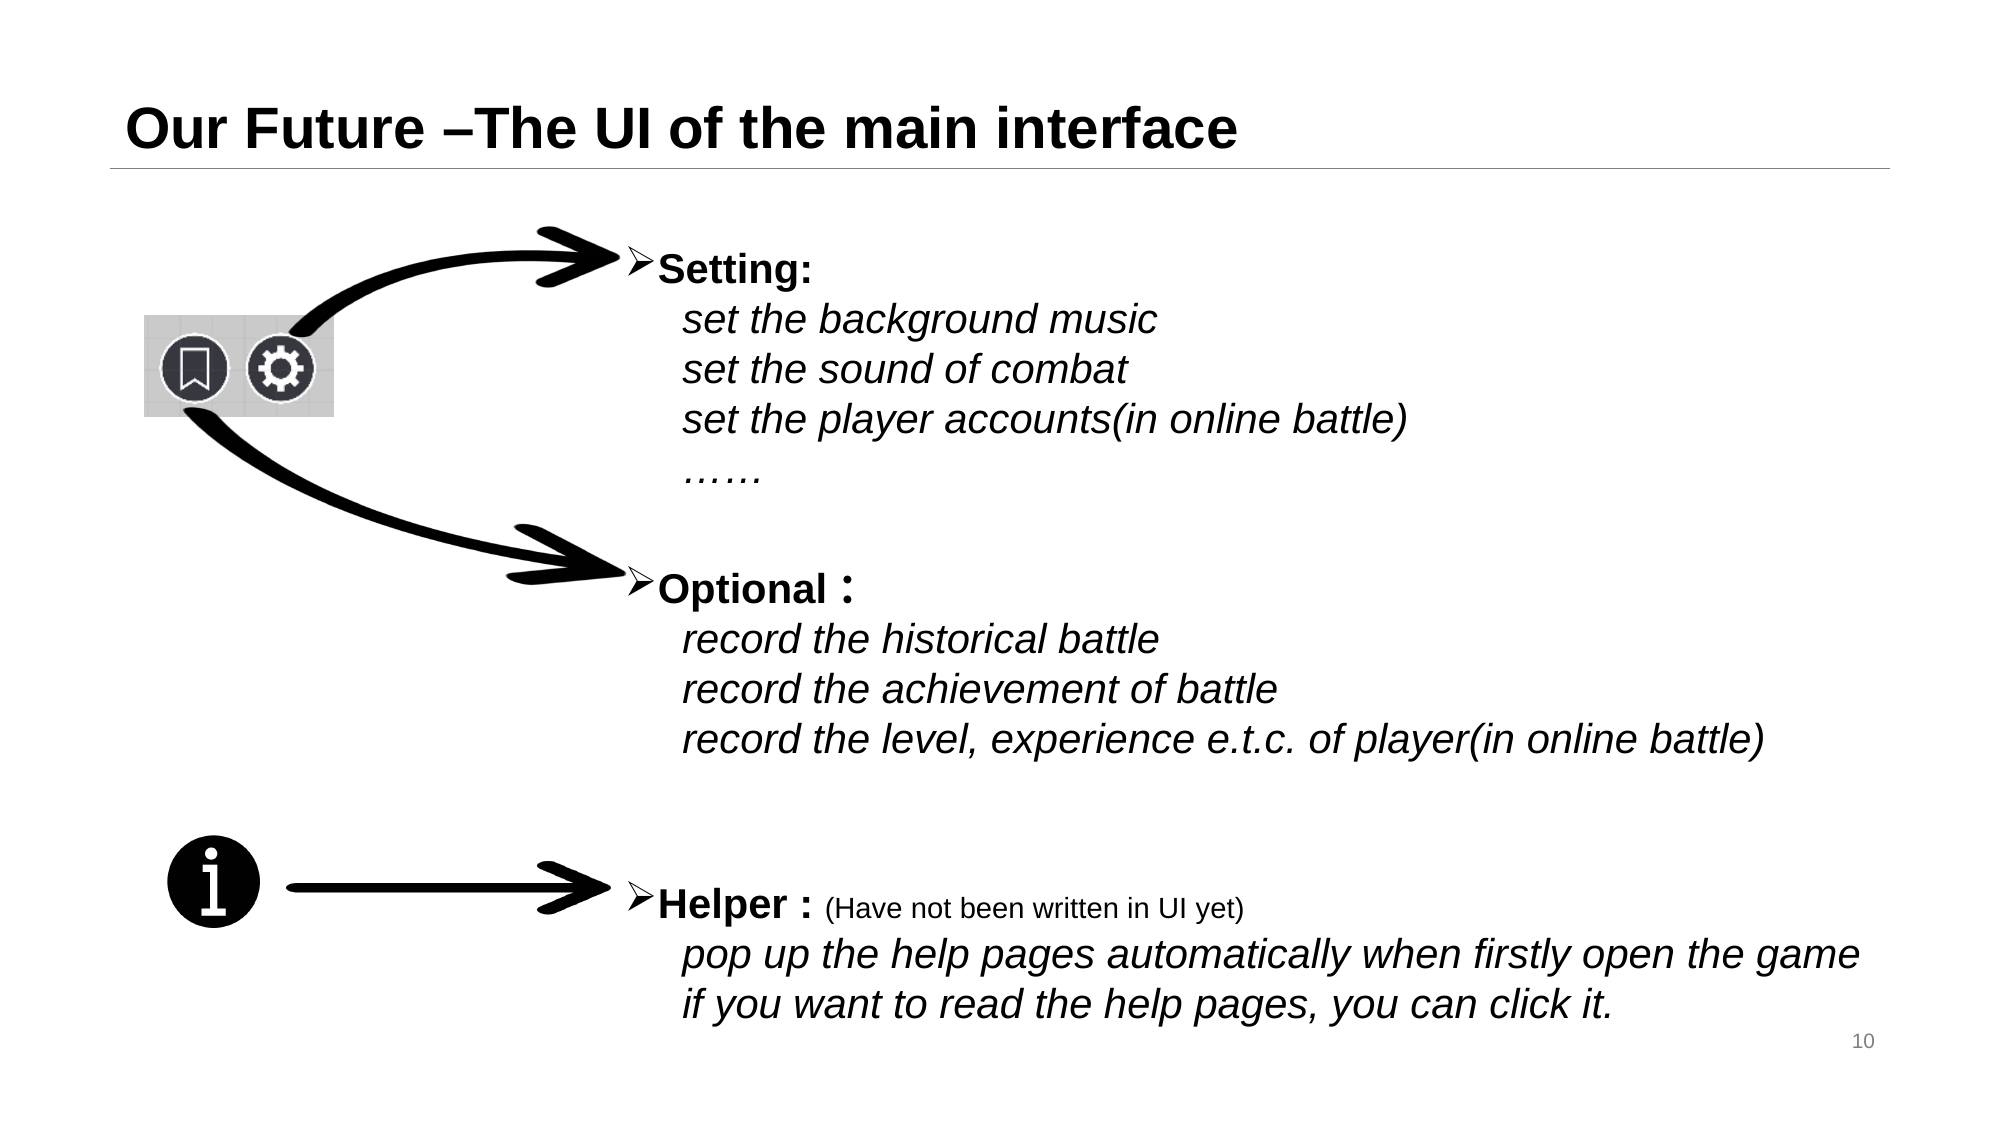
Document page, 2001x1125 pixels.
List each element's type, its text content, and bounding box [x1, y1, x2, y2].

picture [110, 82, 693, 785]
title Our Future –The UI of the main interface [109, 0, 1890, 169]
picture [155, 812, 625, 963]
slide_number 10 [1412, 1035, 1890, 1058]
text_box Setting: set the background music set the sound of combat set the player accounts(in online battle) …… Optional： record the historical battle record the achievement of battle record the level, experience e.t.c. of player(in online battle) Helper : (Have not been written in UI yet) pop up the help pages automatically when firstly open the game if you want to read the help pages, you can click it. [609, 209, 2000, 1035]
